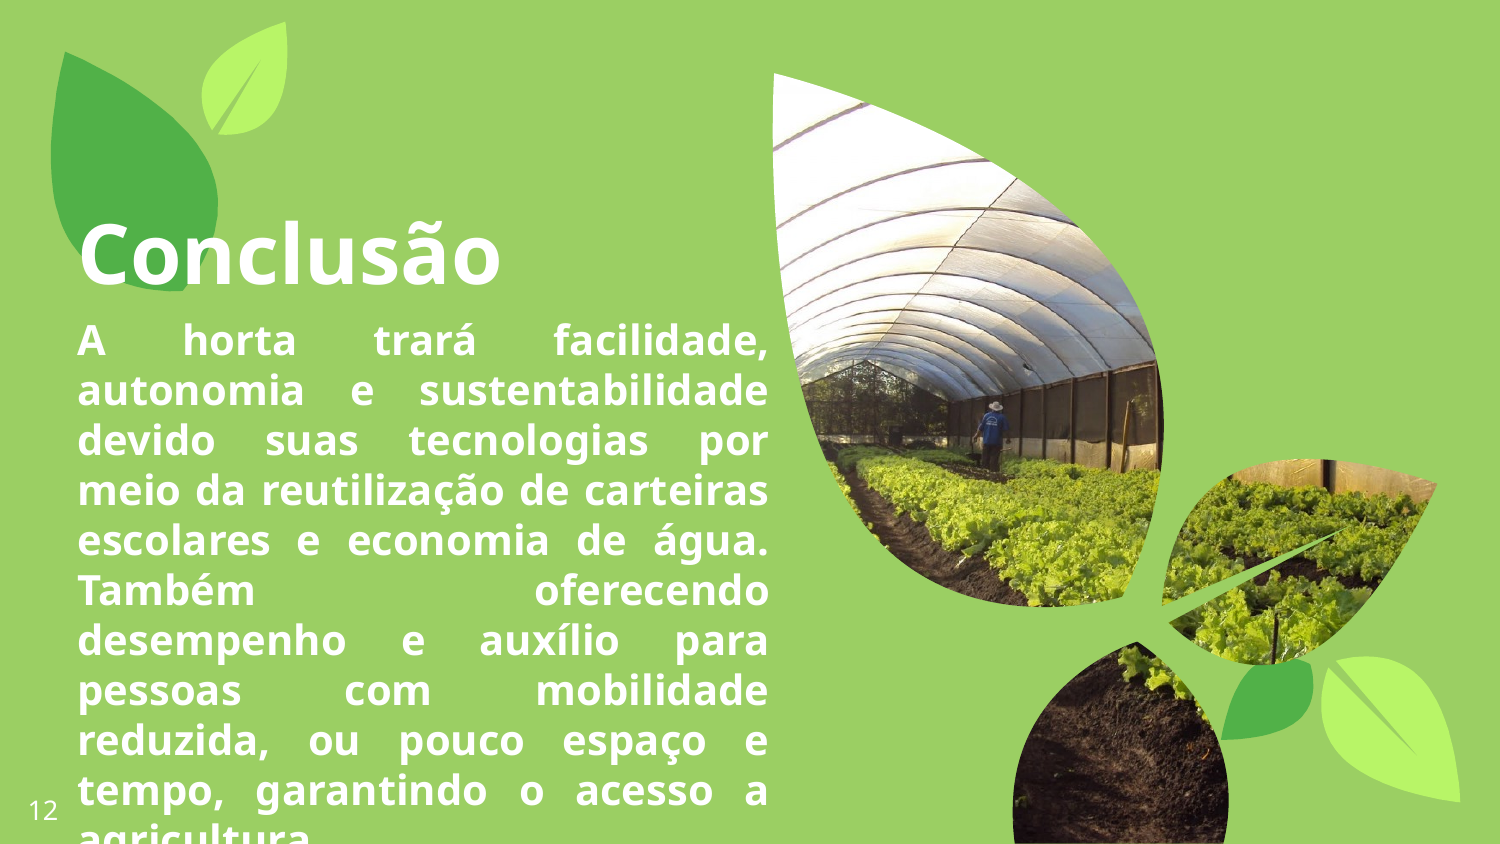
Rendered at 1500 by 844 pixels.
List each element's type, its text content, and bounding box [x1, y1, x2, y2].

picture [772, 72, 1438, 844]
list Conclusão A horta trará facilidade, autonomia e sustentabilidade devido suas tecnologias por meio da reutilização de carteiras escolares e economia de água. Também oferecendo desempenho e auxílio para pessoas com mobilidade reduzida, ou pouco espaço e tempo, garantindo o acesso a agricultura. [62, 301, 767, 764]
slide_number 12 [12, 779, 103, 844]
